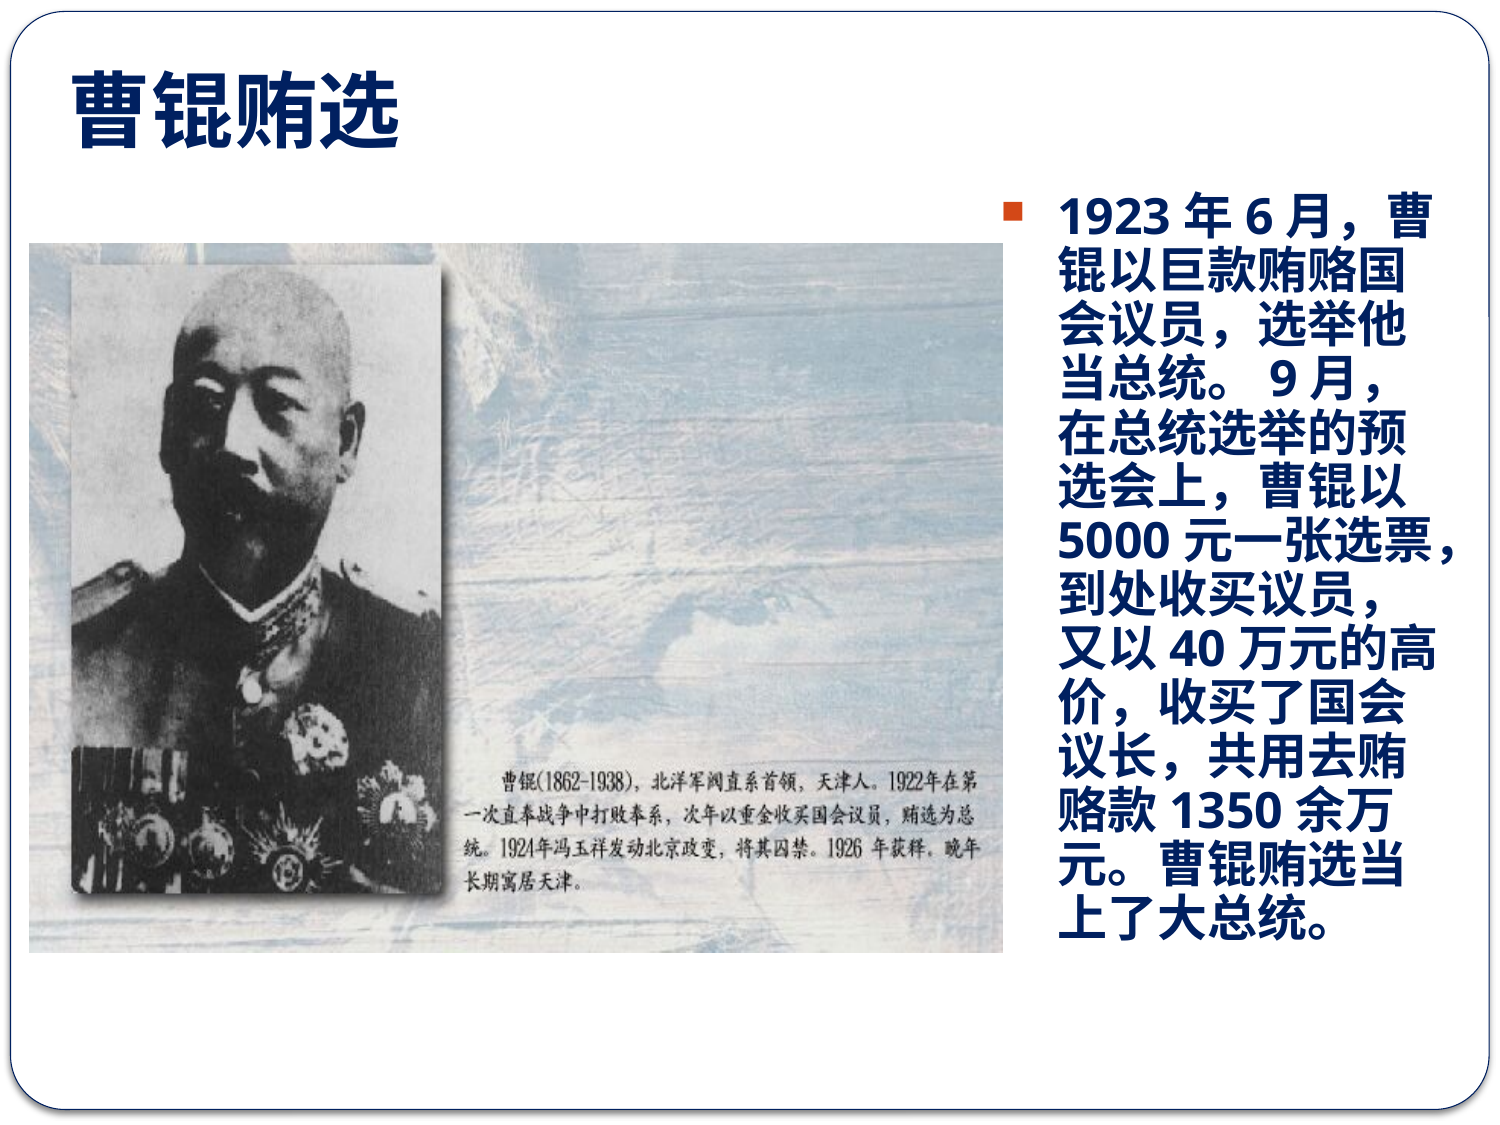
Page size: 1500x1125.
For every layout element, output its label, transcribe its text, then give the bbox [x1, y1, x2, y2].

text_box 1923年6月，曹锟以巨款贿赂国会议员，选举他当总统。9月，在总统选举的预选会上，曹锟以5000元一张选票，到处收买议员，又以40万元的高价，收买了国会议长，共用去贿赂款1350余万元。曹锟贿选当上了大总统。 [986, 184, 1459, 953]
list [29, 243, 1003, 953]
title 曹锟贿选 [53, 45, 1425, 173]
